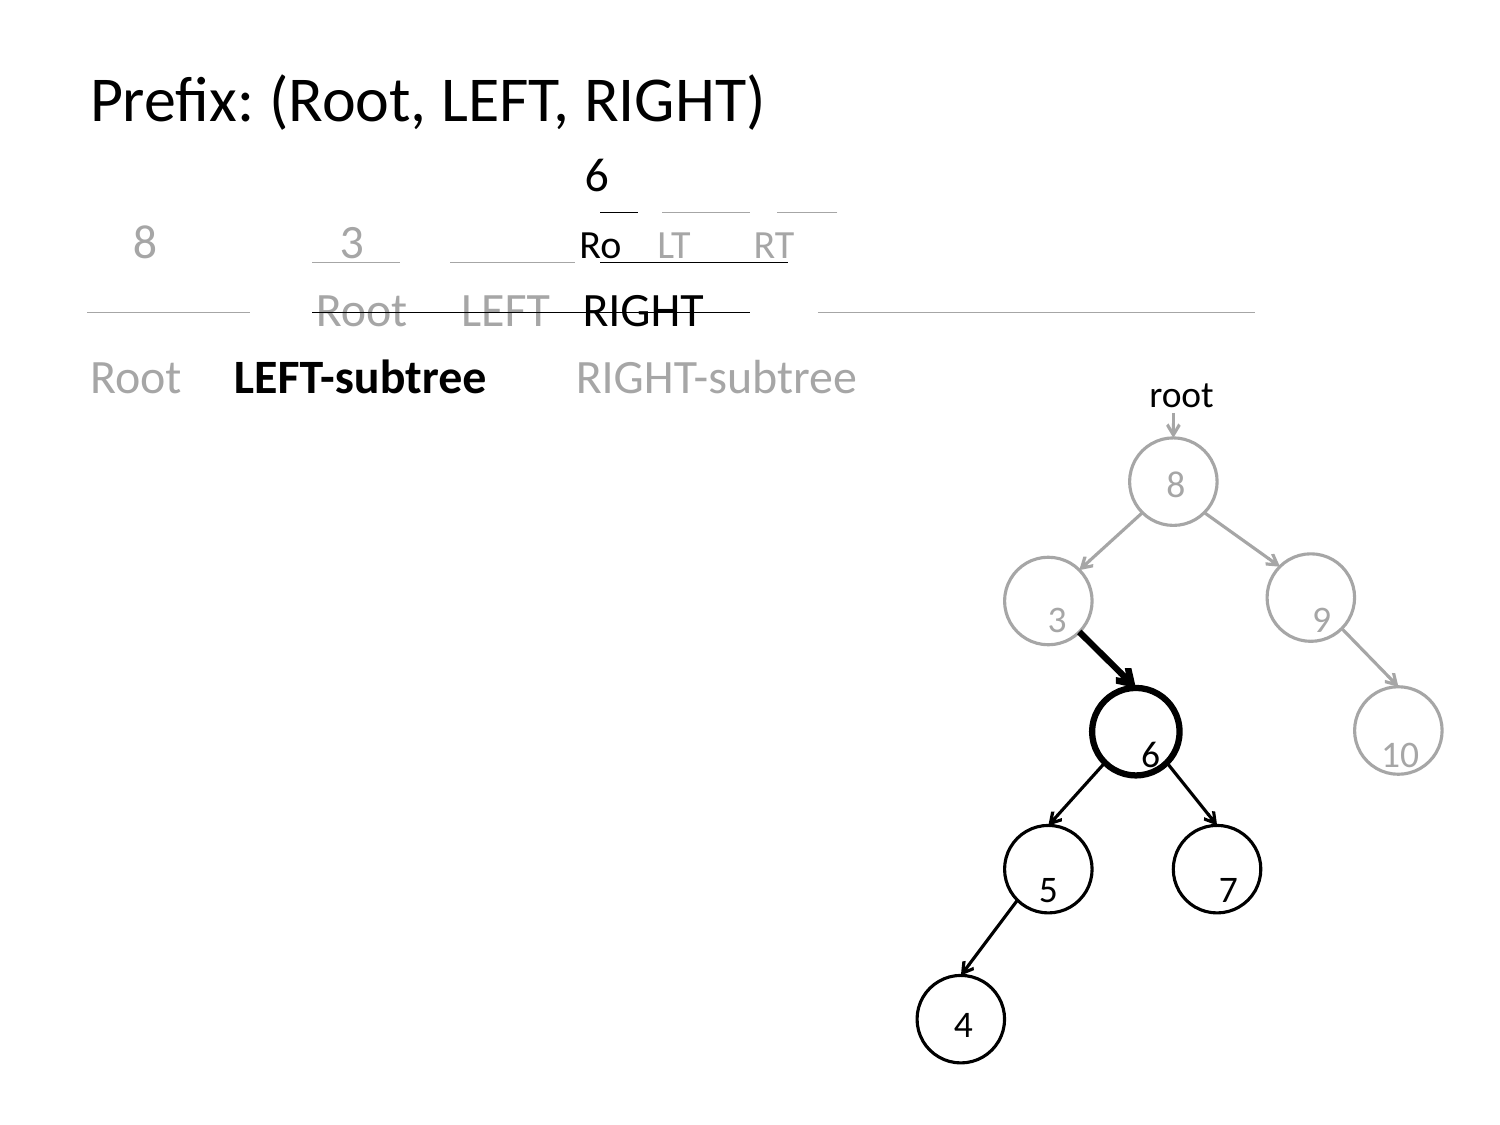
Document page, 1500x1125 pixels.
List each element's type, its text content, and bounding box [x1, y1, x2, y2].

text_box [1434, 701, 1445, 760]
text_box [1204, 512, 1281, 567]
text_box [1341, 628, 1399, 688]
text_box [1079, 512, 1143, 571]
list Prefix: (Root, LEFT, RIGHT) 6 8 3 Ro LT RT Root LEFT RIGHT Root LEFT-subtree RIGHT-subtree [75, 50, 1475, 413]
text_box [1079, 631, 1137, 689]
text_box root 8 3 9 6 10 5 7 4 [888, 362, 1434, 1052]
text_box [1048, 762, 1106, 826]
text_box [960, 899, 1018, 976]
text_box [928, 1052, 993, 1066]
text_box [1166, 762, 1218, 826]
